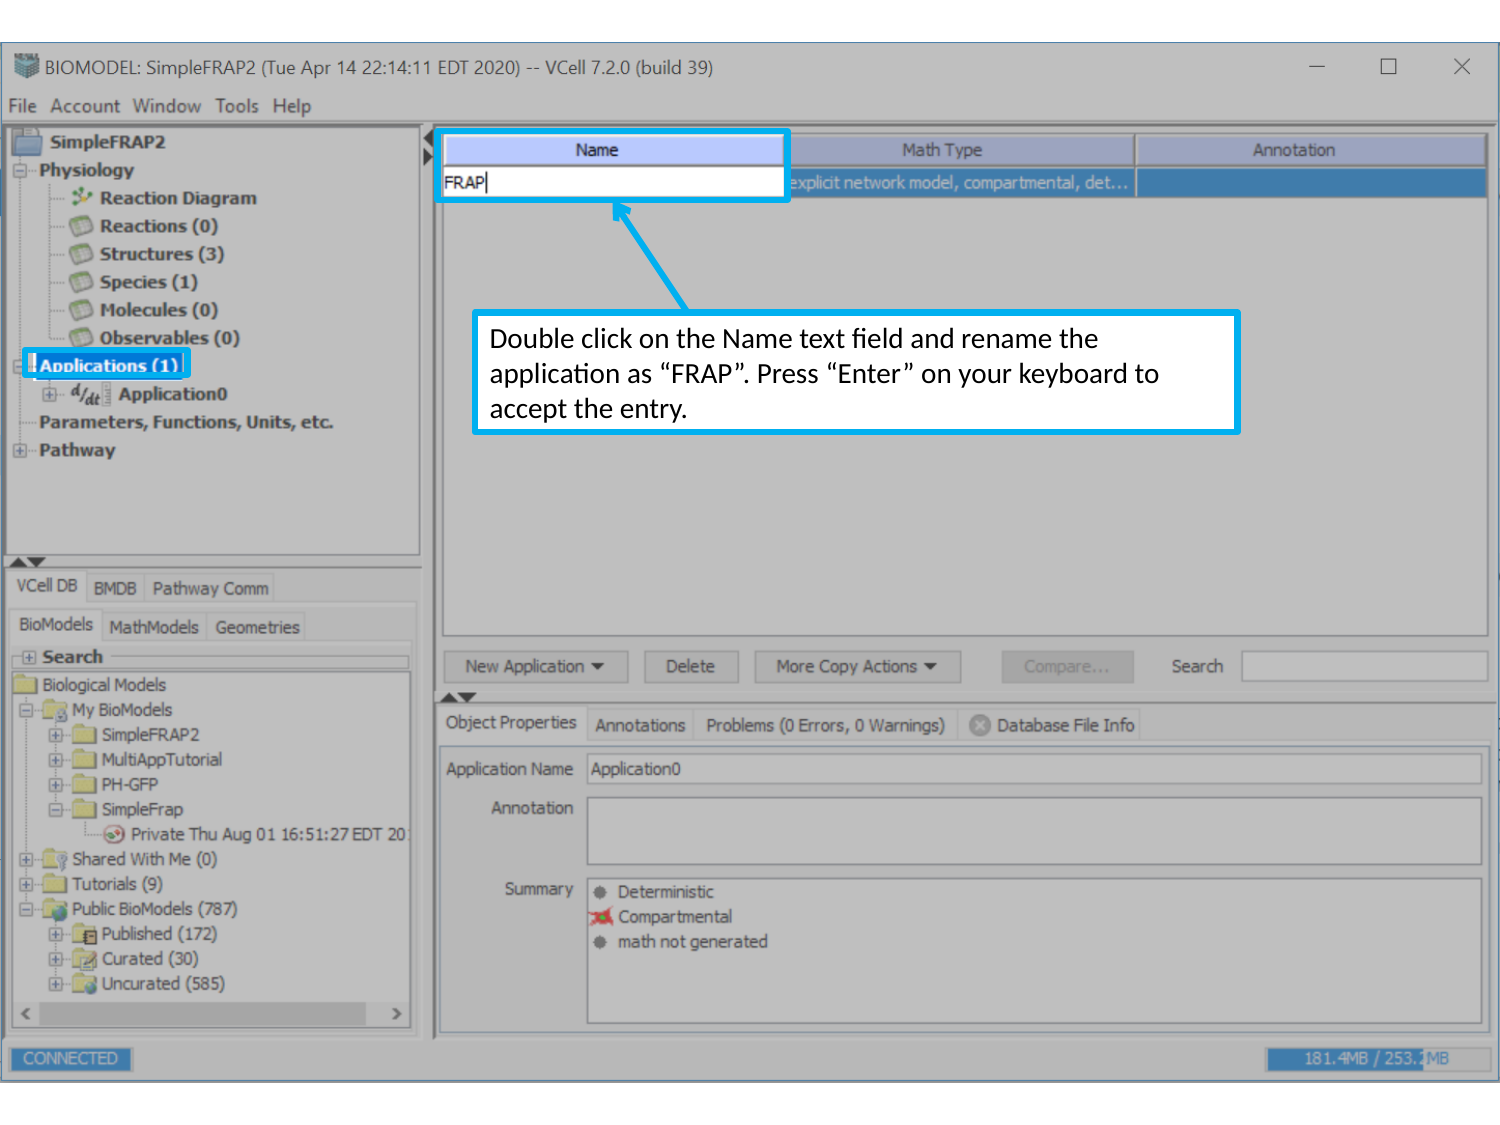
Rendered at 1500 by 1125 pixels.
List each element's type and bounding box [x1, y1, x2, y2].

picture [0, 41, 1500, 1084]
text_box [612, 199, 688, 313]
